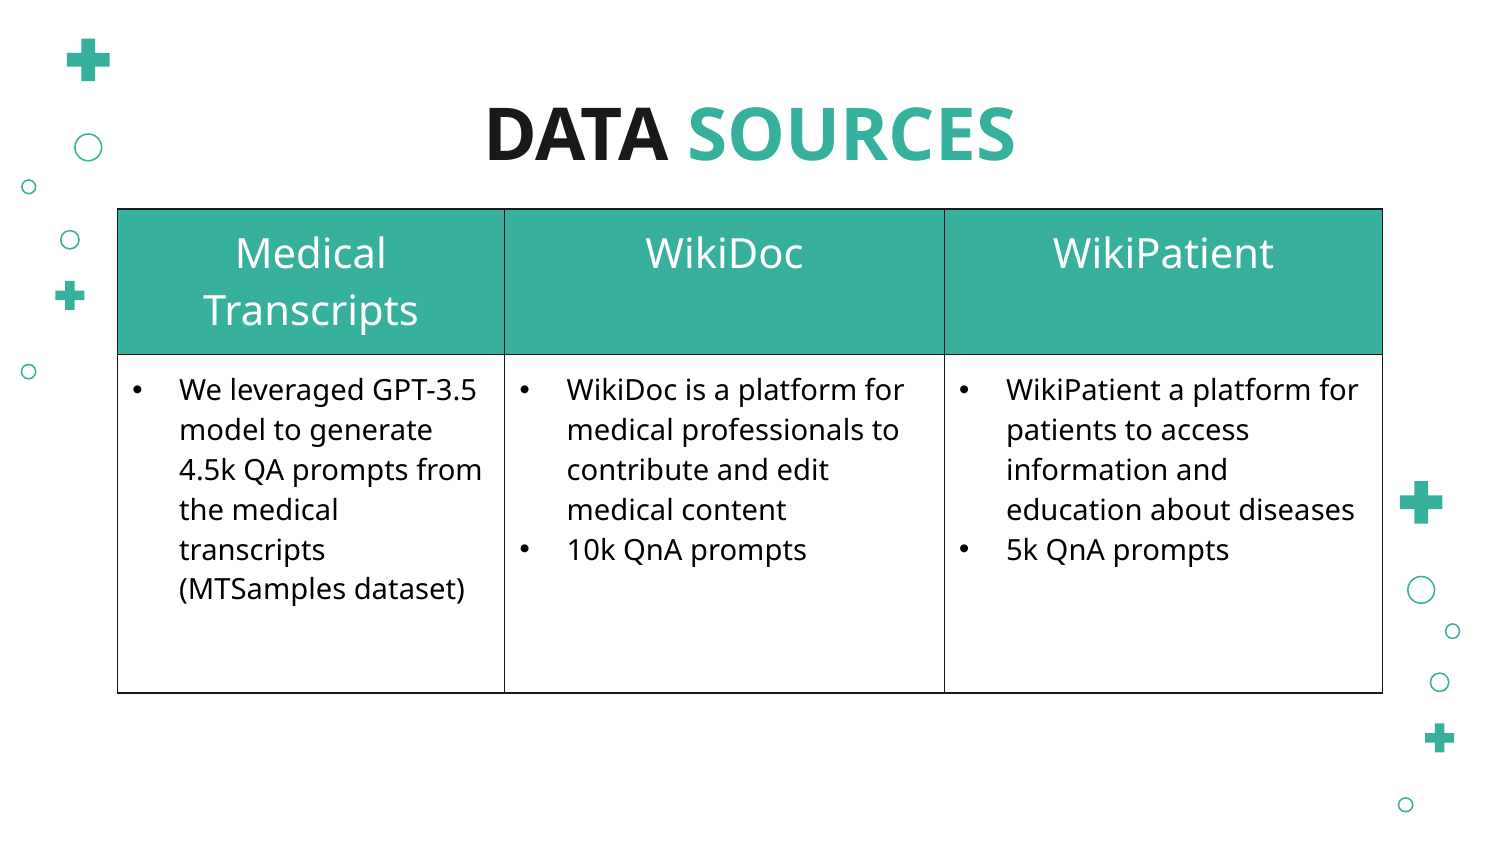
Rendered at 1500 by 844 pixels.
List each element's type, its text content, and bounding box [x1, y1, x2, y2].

table_cell WikiPatient a platform for patients to access information and education about diseases 5k QnA prompts [945, 355, 1382, 692]
table_header WikiPatient [945, 210, 1382, 354]
title DATA SOURCES [117, 72, 1383, 167]
table_cell We leveraged GPT-3.5 model to generate 4.5k QA prompts from the medical transcripts (MTSamples dataset) [118, 355, 504, 692]
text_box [1256, 608, 1500, 677]
table_header Medical Transcripts [118, 210, 504, 354]
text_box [0, 156, 244, 254]
table_cell WikiDoc is a platform for medical professionals to contribute and edit medical content 10k QnA prompts [505, 355, 944, 692]
table_header WikiDoc [505, 210, 944, 354]
